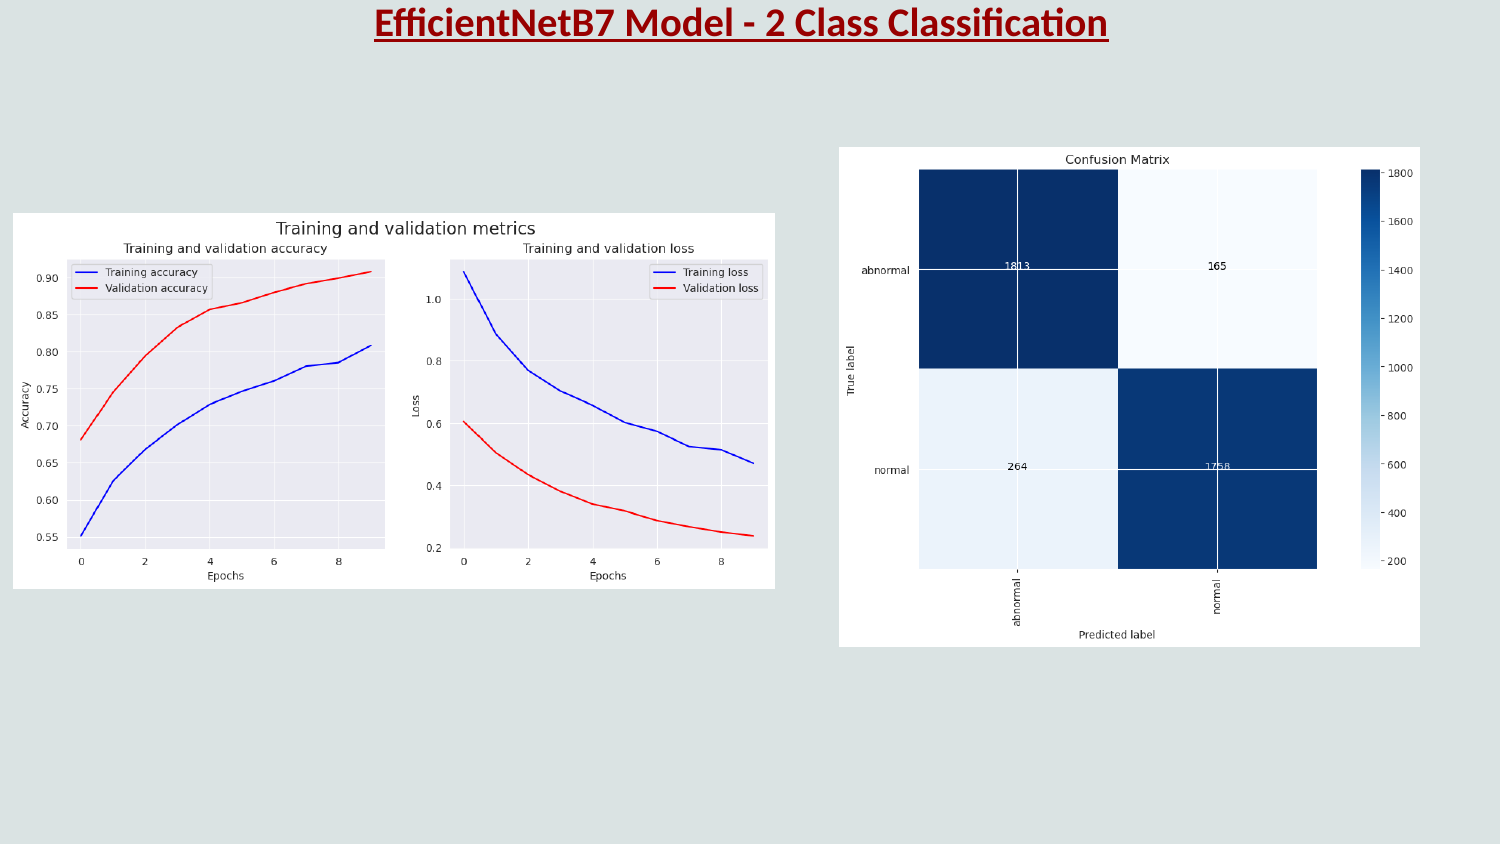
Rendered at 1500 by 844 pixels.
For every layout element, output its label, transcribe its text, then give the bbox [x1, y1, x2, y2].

picture [839, 147, 1420, 647]
title EfficientNetB7 Model - 2 Class Classification [0, 5, 1484, 51]
picture [13, 213, 775, 589]
